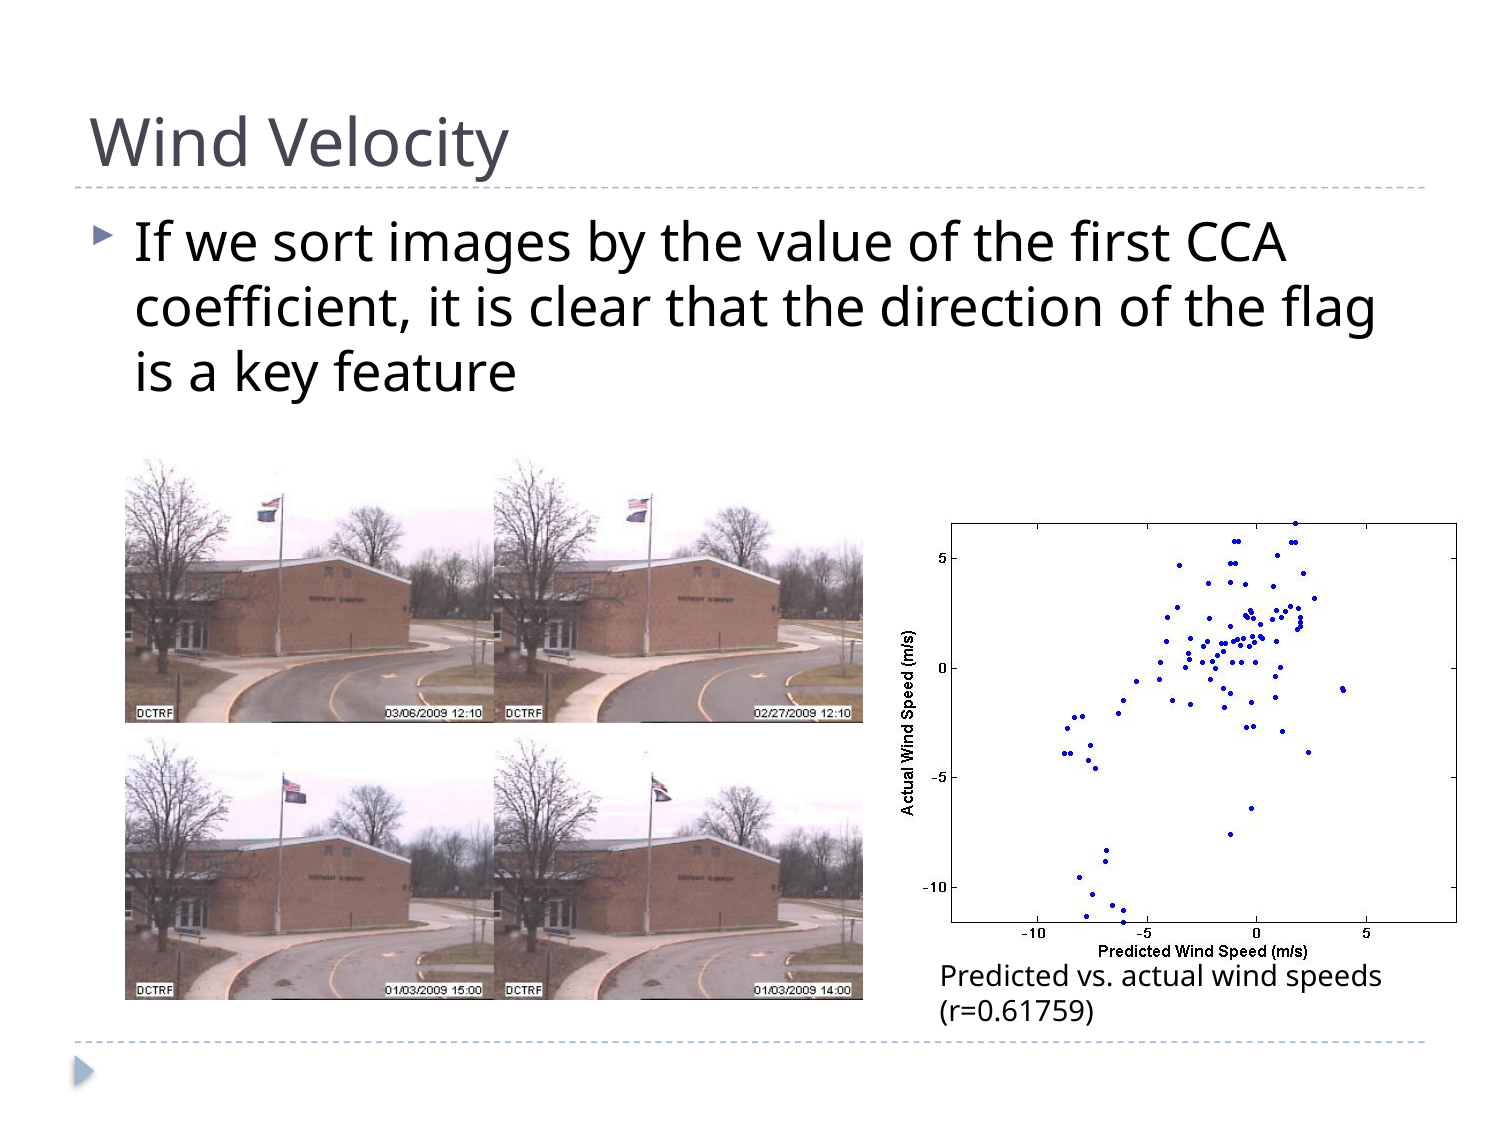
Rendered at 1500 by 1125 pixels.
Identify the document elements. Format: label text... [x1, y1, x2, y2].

list If we sort images by the value of the first CCA coefficient, it is clear that the direction of the flag is a key feature [75, 200, 1425, 1010]
picture [888, 512, 1463, 975]
text_box Predicted vs. actual wind speeds (r=0.61759) [924, 988, 1450, 1035]
picture [124, 446, 863, 1001]
title Wind Velocity [75, 24, 1425, 188]
